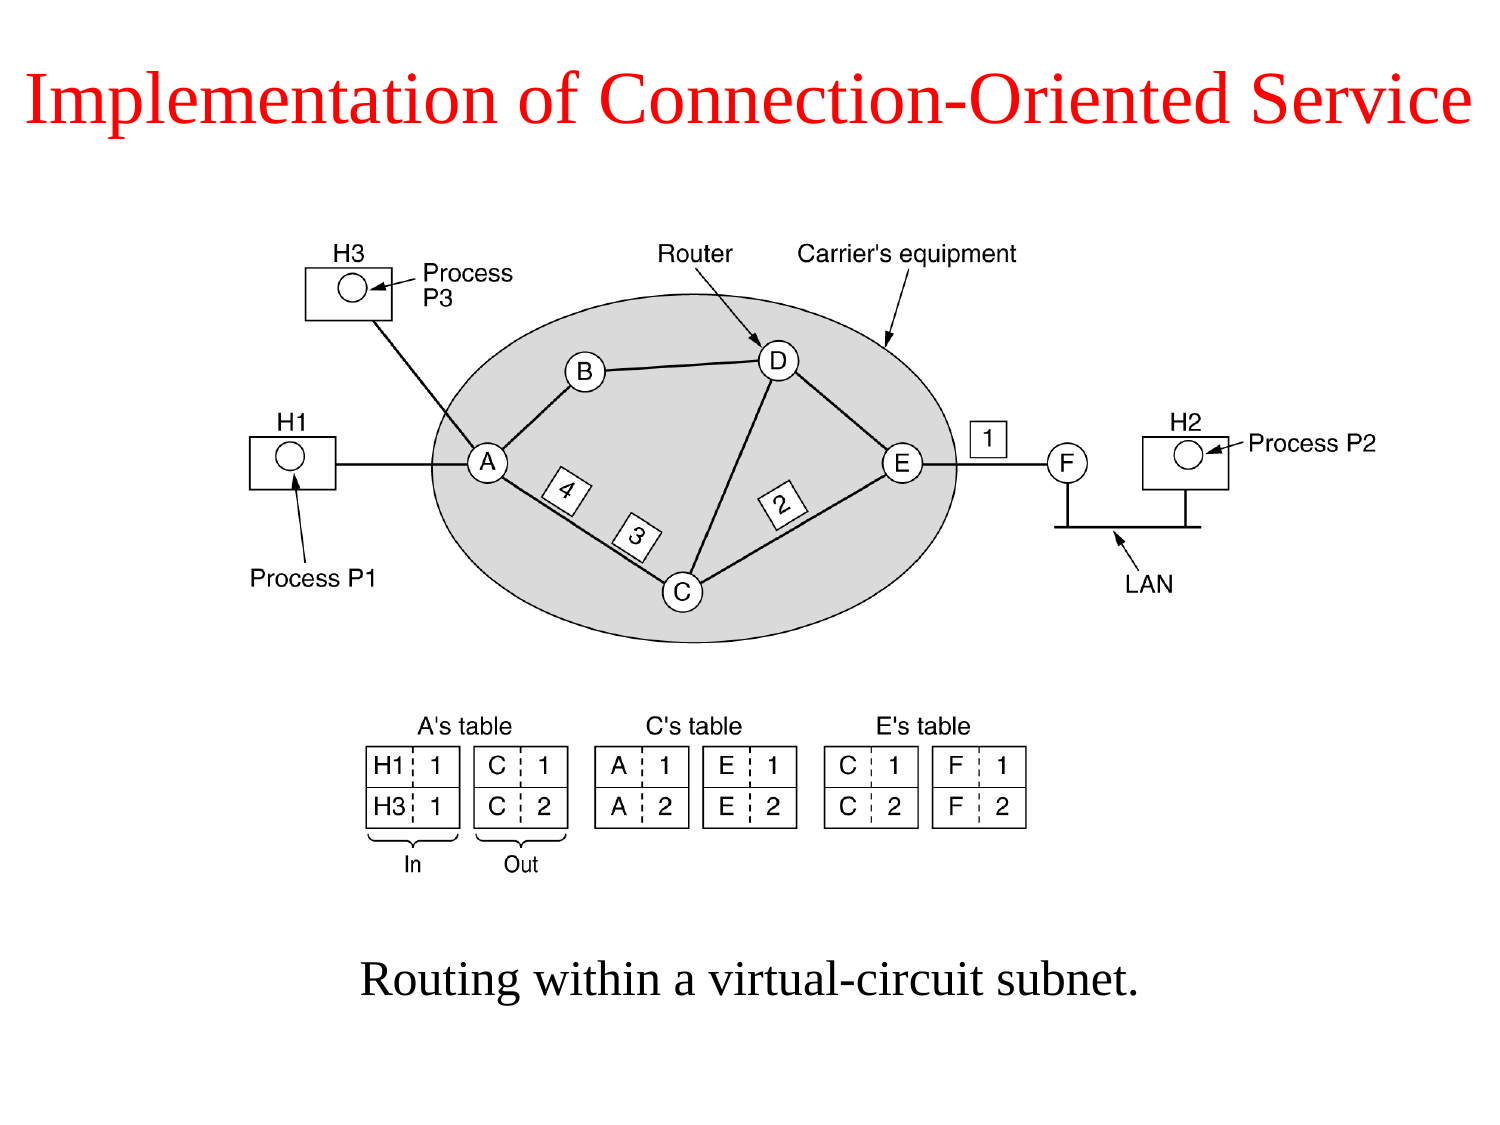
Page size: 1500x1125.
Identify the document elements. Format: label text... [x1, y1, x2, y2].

title Implementation of Connection-Oriented Service [0, 0, 1500, 188]
picture [244, 238, 1378, 878]
list Routing within a virtual-circuit subnet. [0, 937, 1500, 1076]
